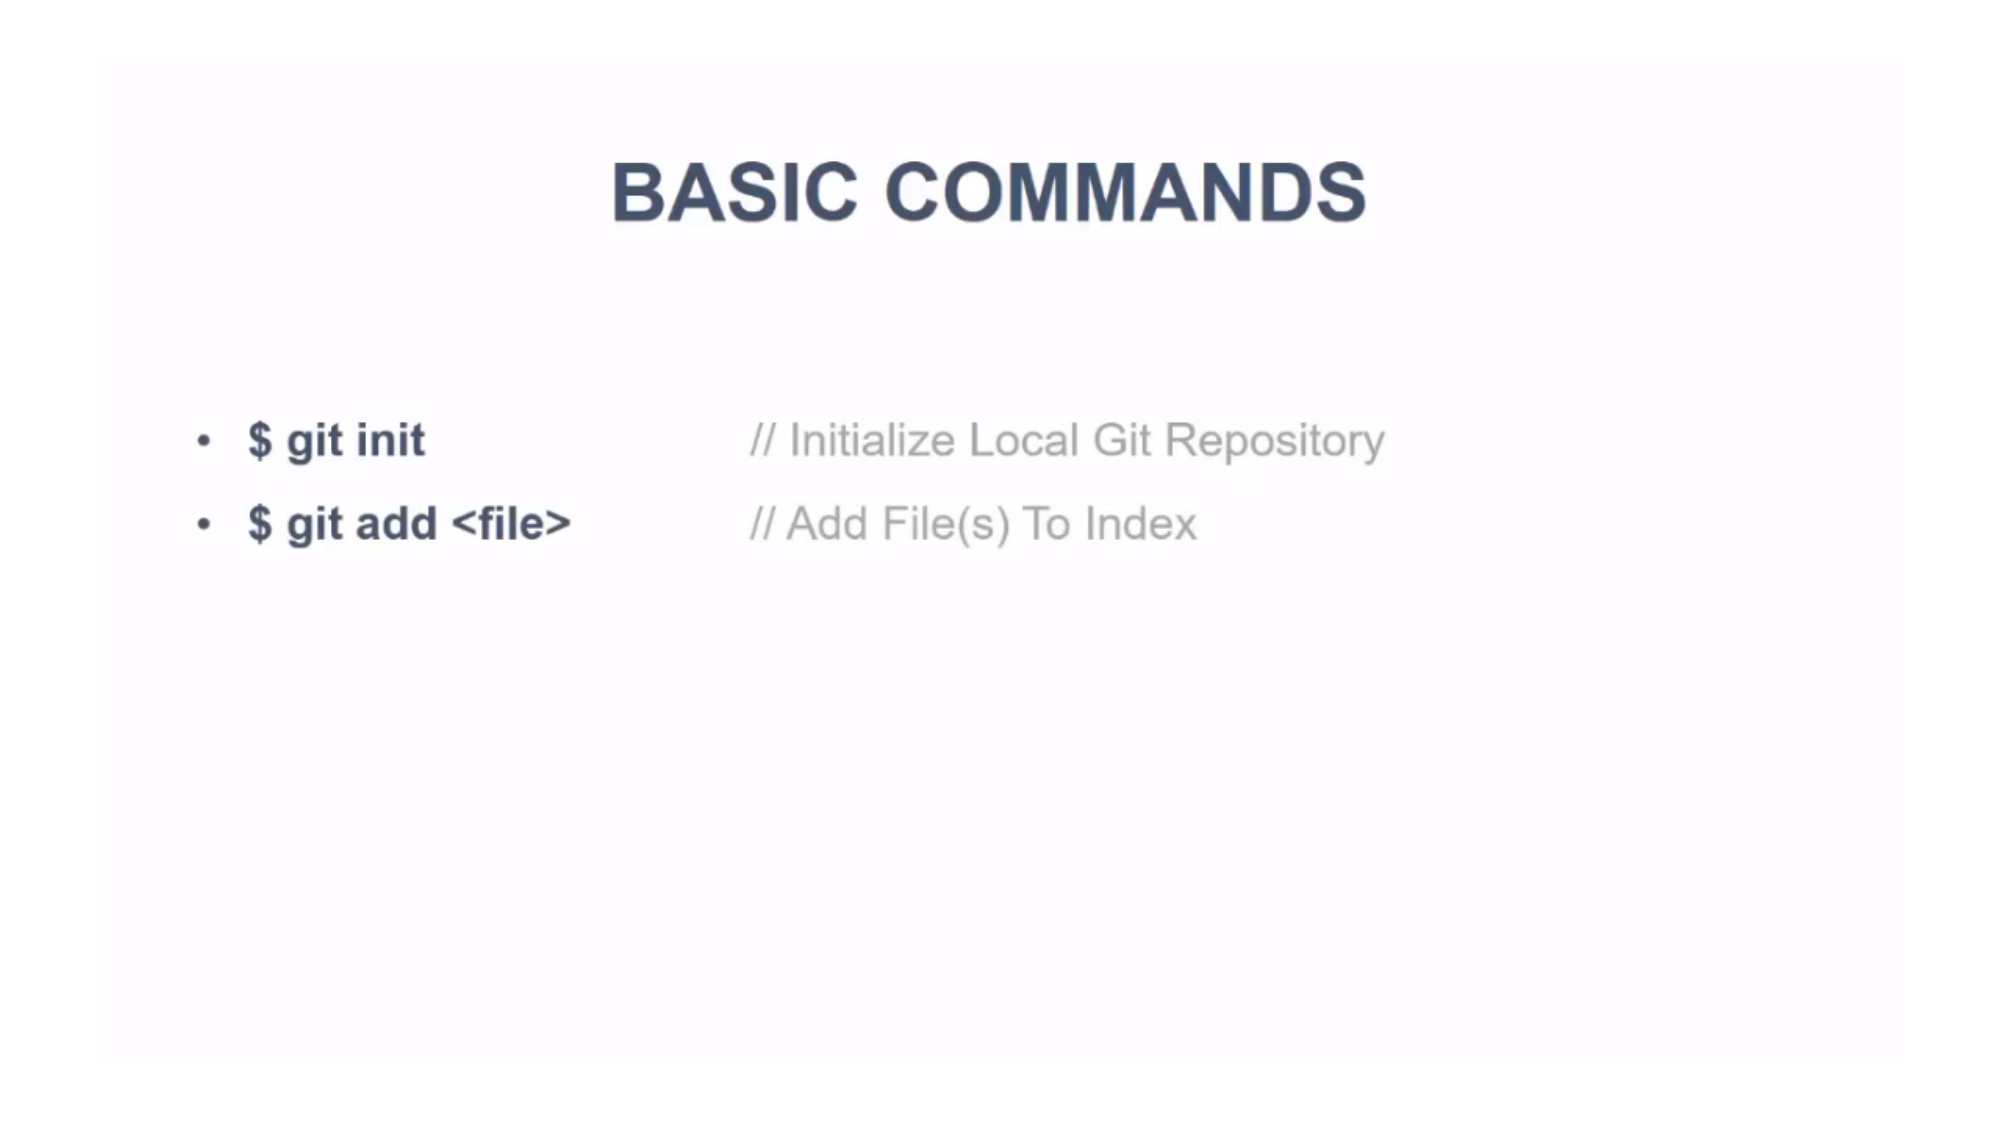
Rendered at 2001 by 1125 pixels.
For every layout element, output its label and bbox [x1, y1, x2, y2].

picture [97, 60, 1903, 1065]
